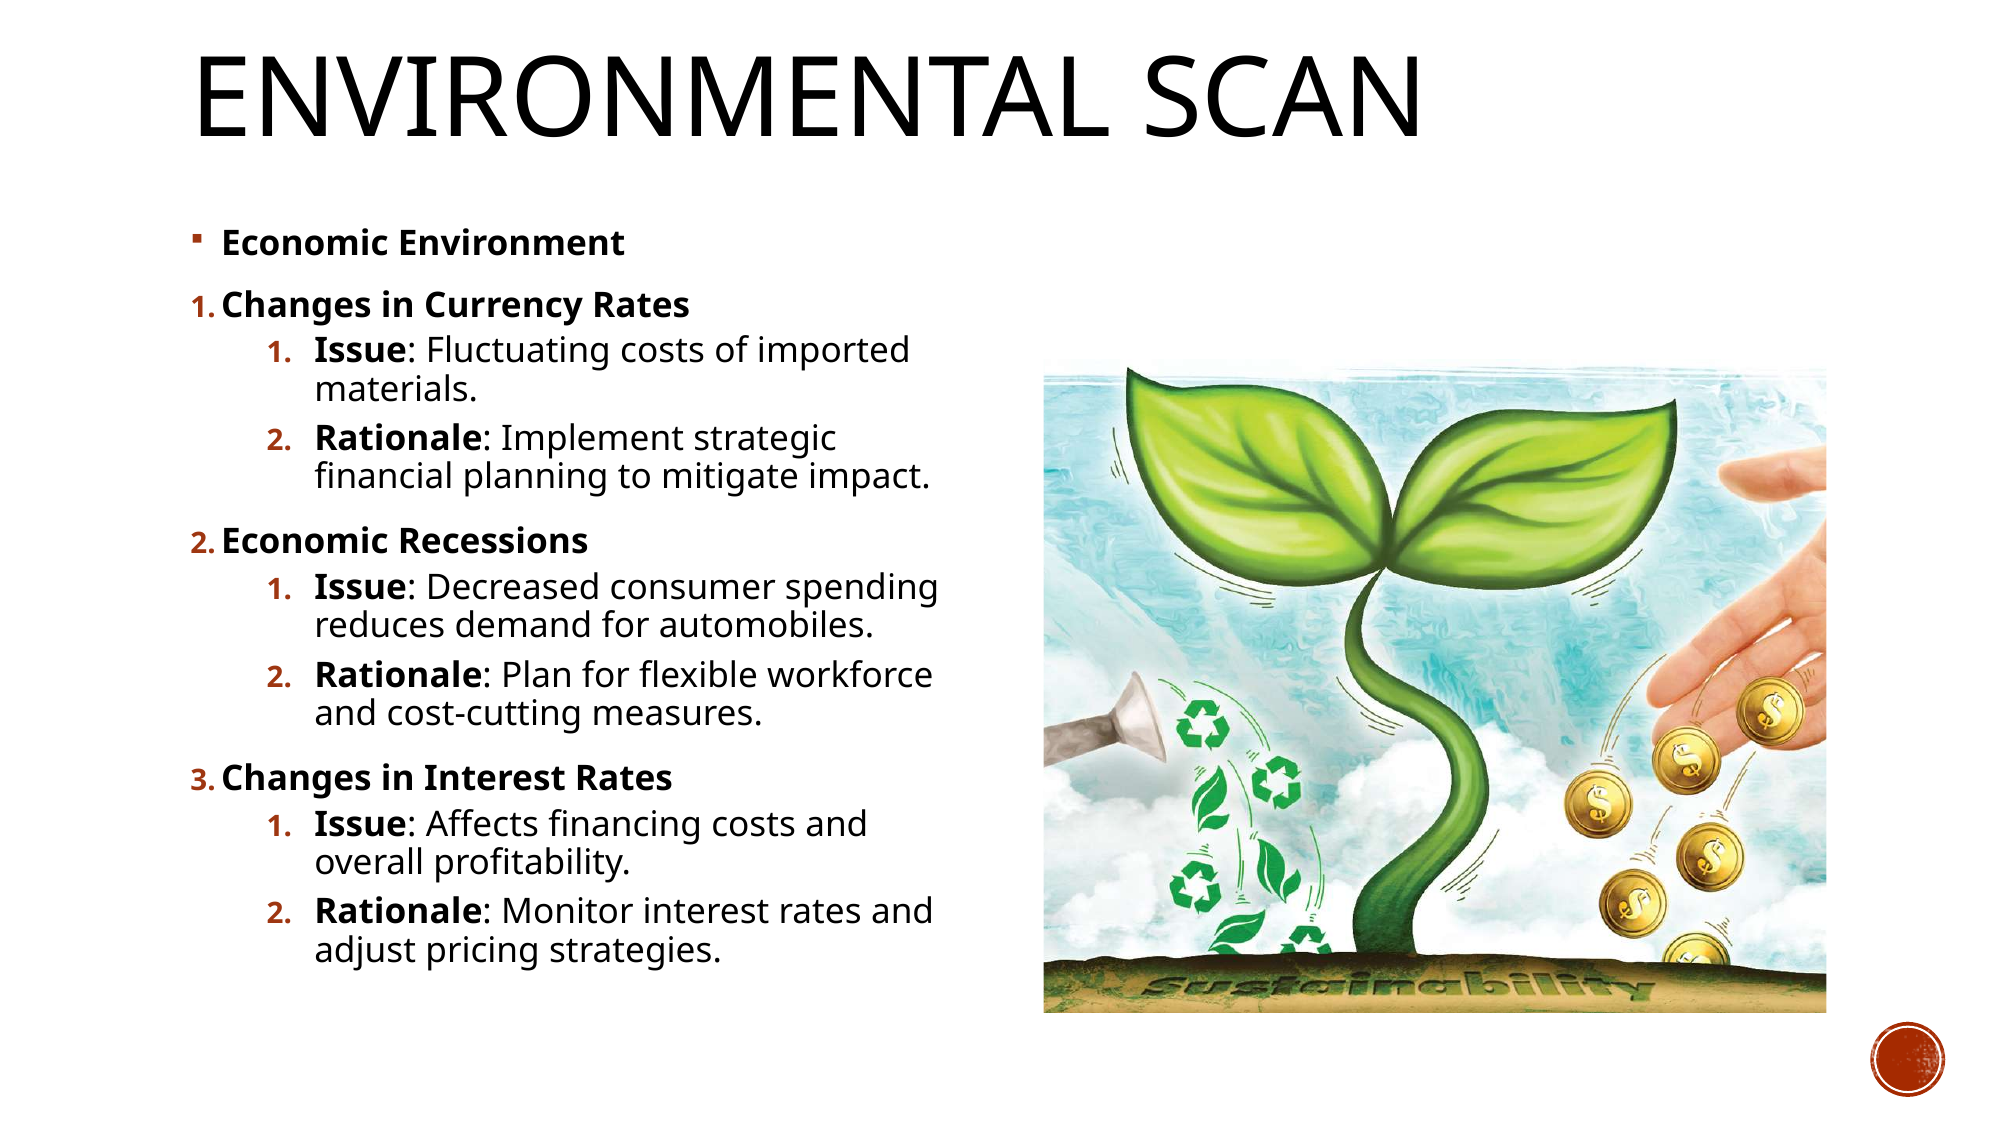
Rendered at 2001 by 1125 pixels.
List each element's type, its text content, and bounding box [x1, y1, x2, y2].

picture [1043, 359, 1827, 1013]
title Environmental Scan [175, 32, 1641, 169]
list Economic Environment Changes in Currency Rates Issue: Fluctuating costs of imported materials. Rationale: Implement strategic financial planning to mitigate impact. Economic Recessions Issue: Decreased consumer spending reduces demand for automobiles. Rationale: Plan for flexible workforce and cost-cutting measures. Changes in Interest Rates Issue: Affects financing costs and overall profitability. Rationale: Monitor interest rates and adjust pricing strategies. [175, 217, 957, 1046]
